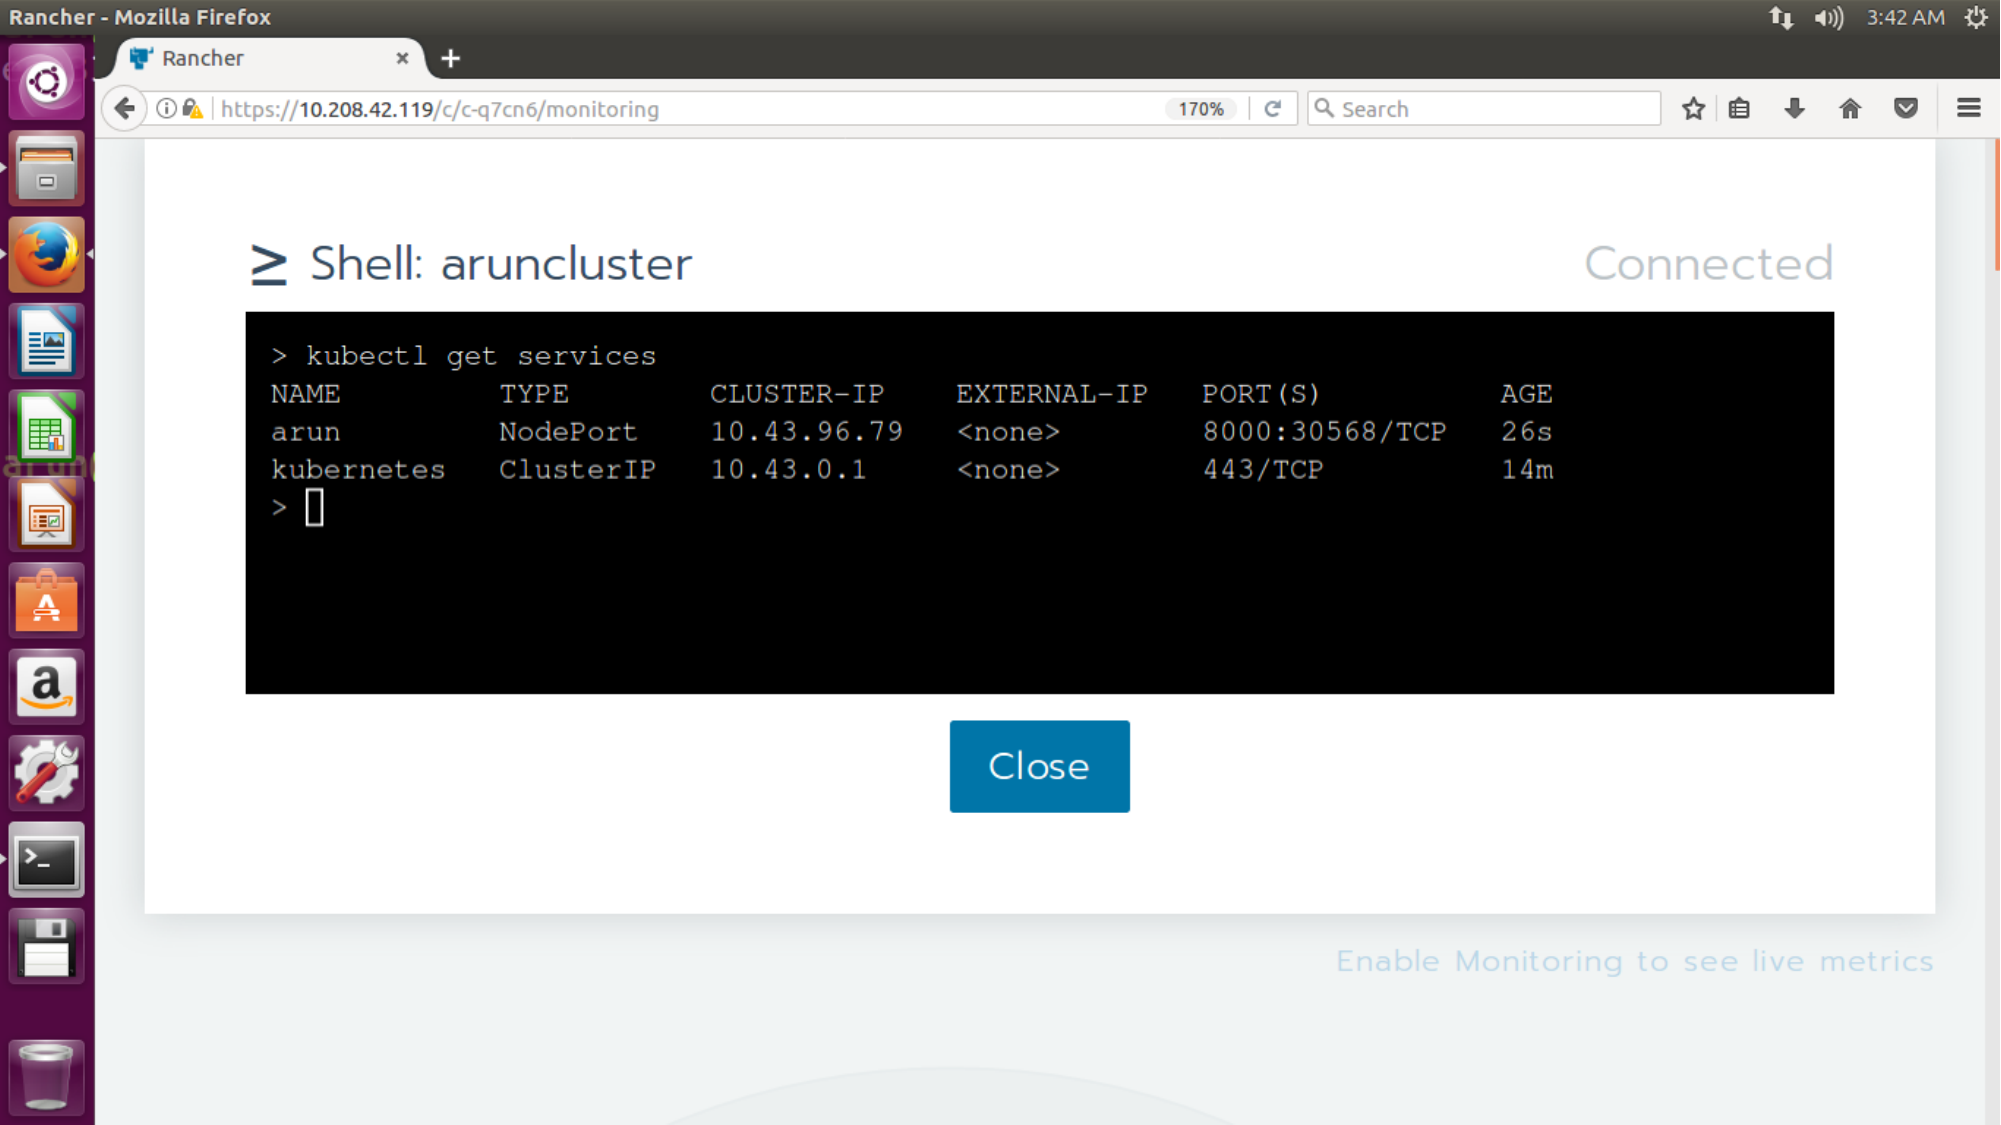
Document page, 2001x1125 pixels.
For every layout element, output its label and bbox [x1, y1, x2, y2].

list [0, 0, 2000, 1125]
